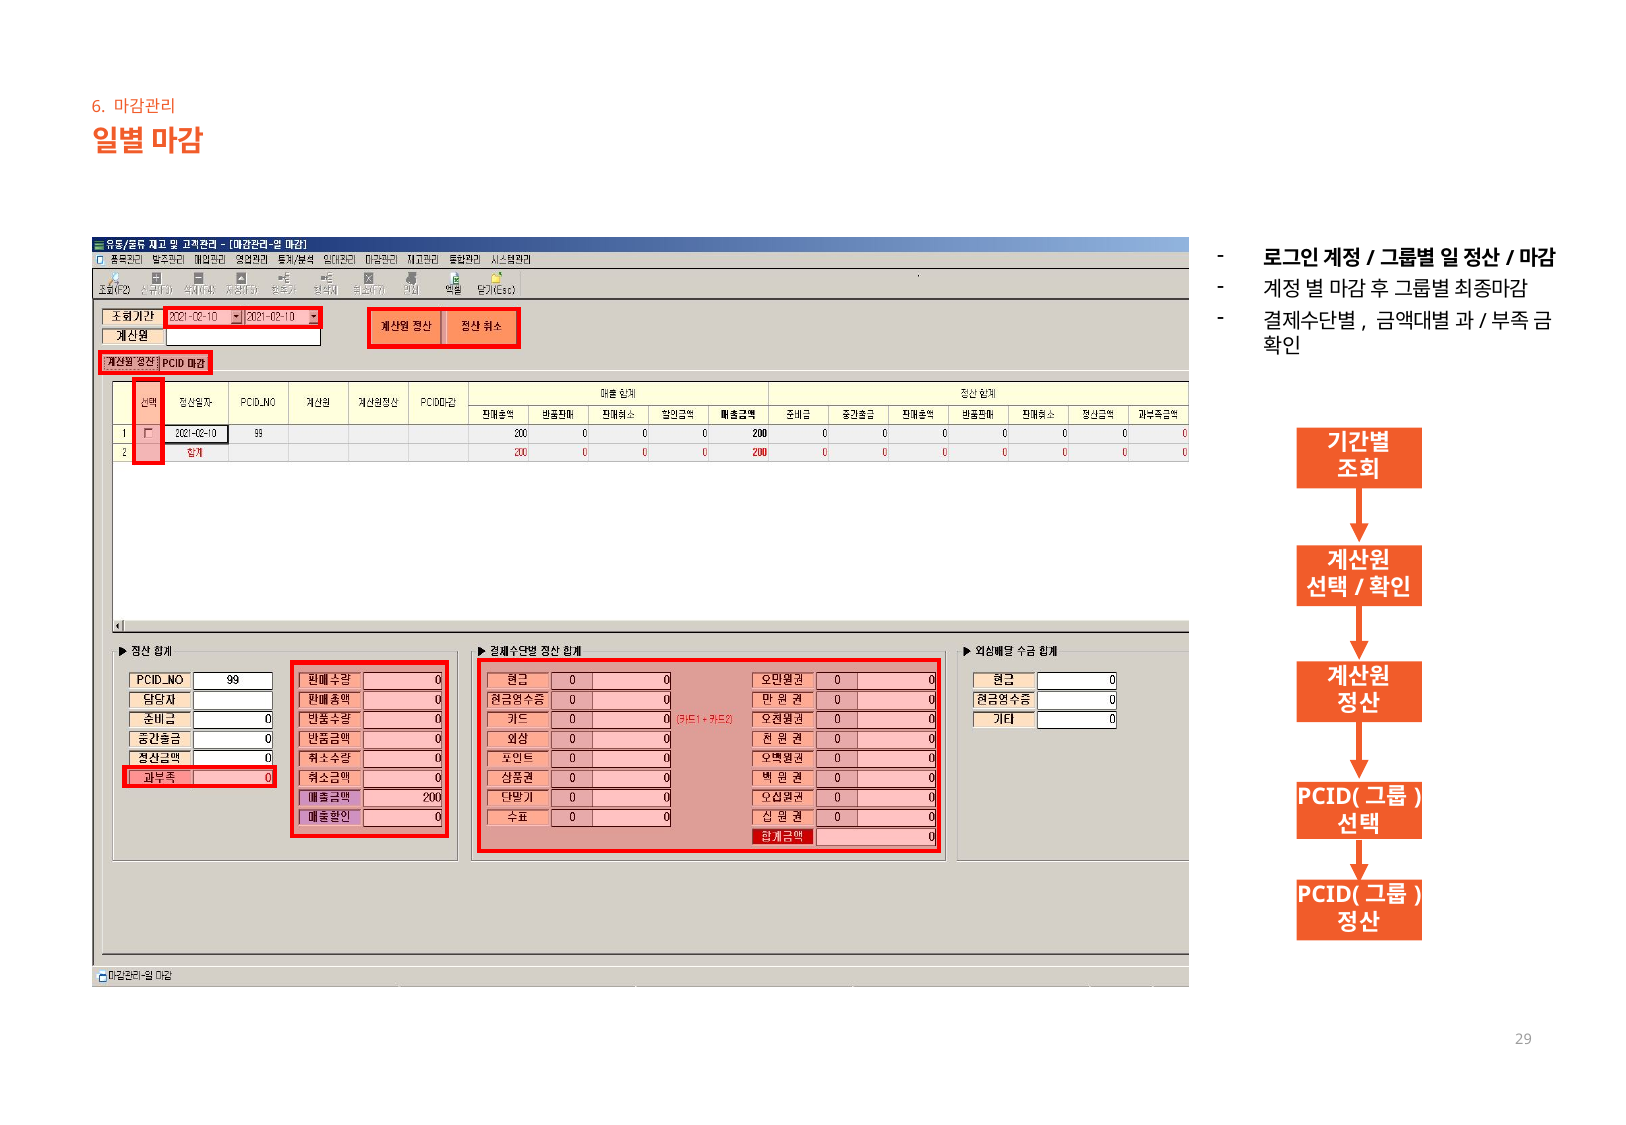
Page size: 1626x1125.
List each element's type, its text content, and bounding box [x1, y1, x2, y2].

text_box 계산원 선택/확인 [1296, 545, 1422, 607]
text_box 계산원 정산 [1296, 661, 1422, 723]
text_box 일별 마감 [92, 122, 205, 158]
text_box 로그인 계정/그룹별 일 정산/마감 계정 별 마감 후 그룹별 최종마감 결제수단별, 금액대별 과/부족 금 확인 [1202, 237, 1600, 365]
picture [92, 237, 1189, 987]
text_box 기간별 조회 [1296, 427, 1422, 489]
slide_number 29 [1183, 1030, 1532, 1091]
text_box PCID(그룹) 정산 [1296, 879, 1422, 941]
text_box PCID(그룹) 선택 [1296, 781, 1422, 839]
text_box 6. 마감관리 [91, 95, 176, 116]
